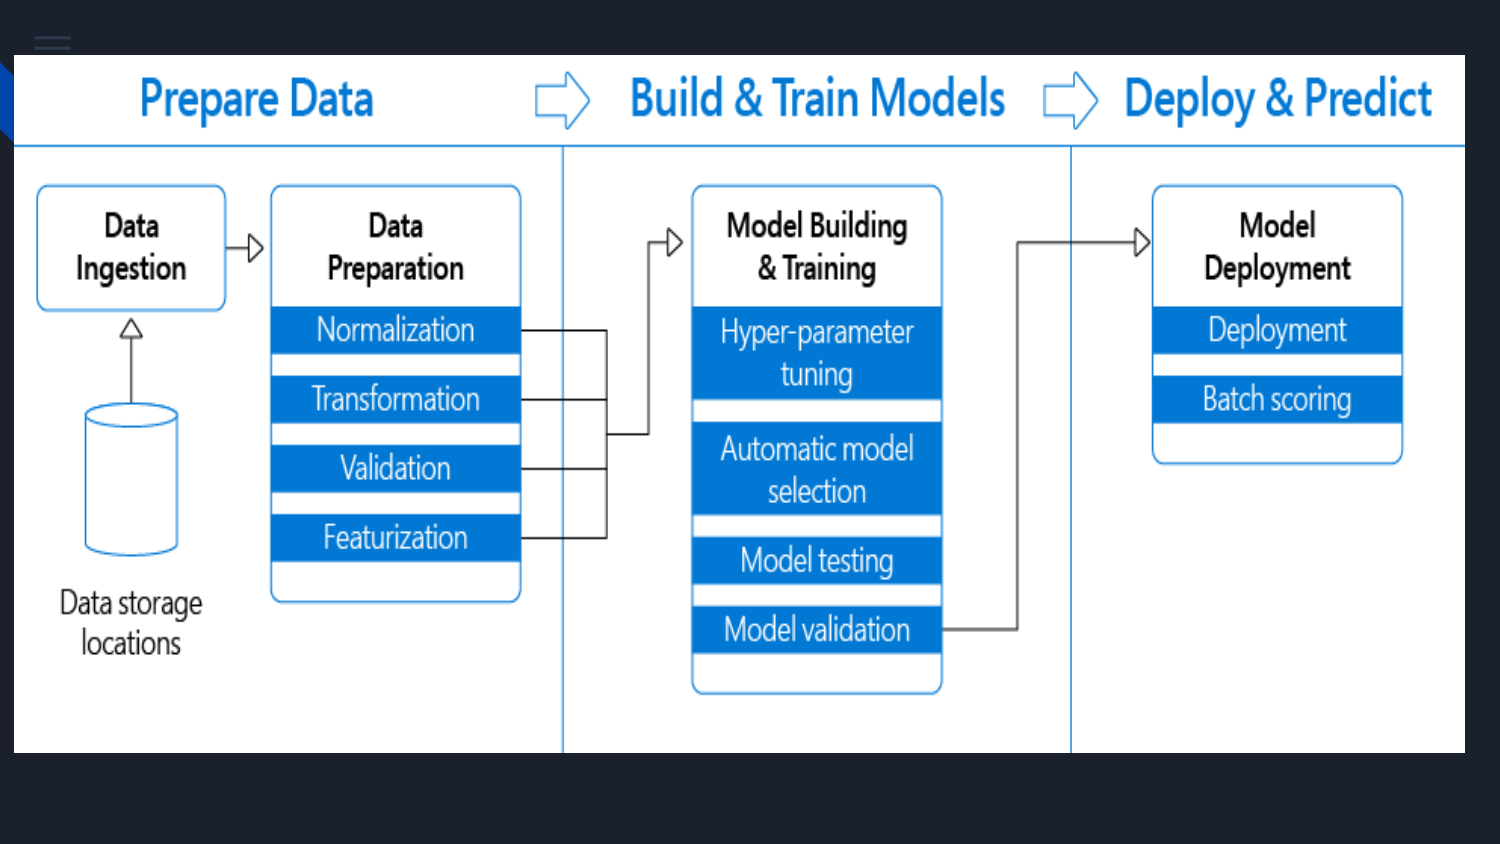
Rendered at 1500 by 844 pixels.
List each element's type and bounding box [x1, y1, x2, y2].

picture [14, 55, 1466, 753]
